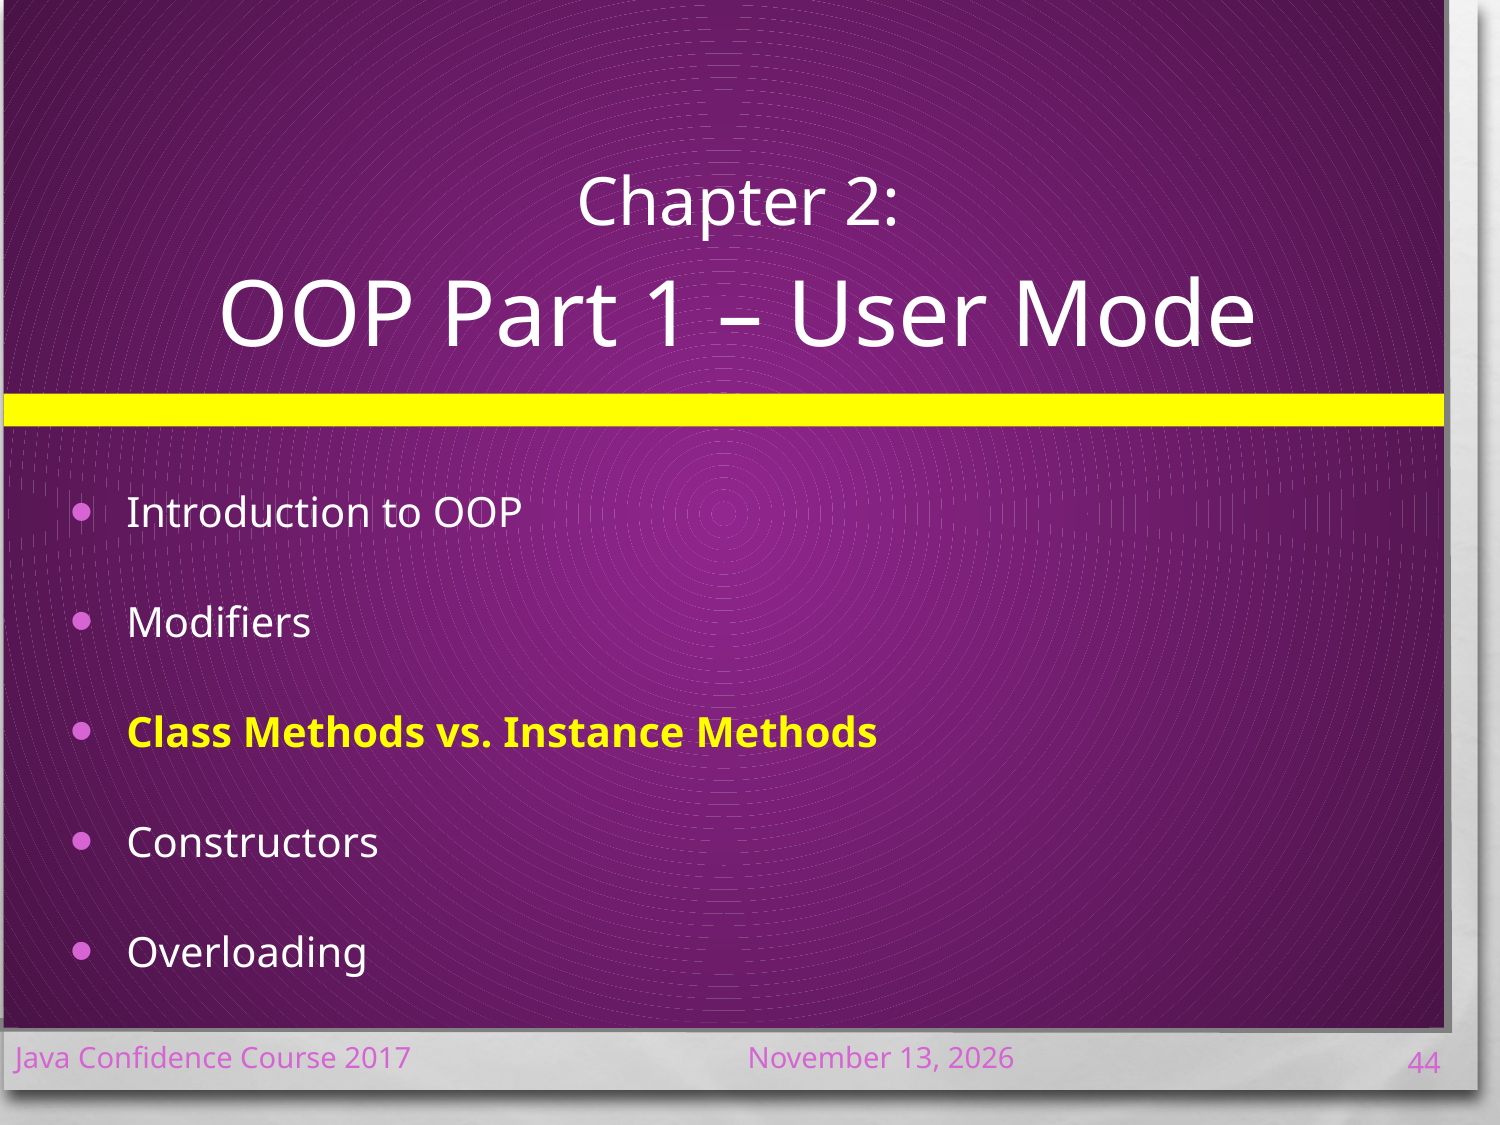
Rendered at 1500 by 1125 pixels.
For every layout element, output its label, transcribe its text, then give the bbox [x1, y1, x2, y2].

title Chapter 2: OOP Part 1 – User Mode [3, 0, 1444, 372]
footer Java Confidence Course 2017 [0, 1027, 653, 1090]
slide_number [656, 1027, 1106, 1092]
slide_number 44 [1108, 1029, 1456, 1100]
list Introduction to OOP Modifiers Class Methods vs. Instance Methods Constructors Overloading [54, 461, 1415, 990]
